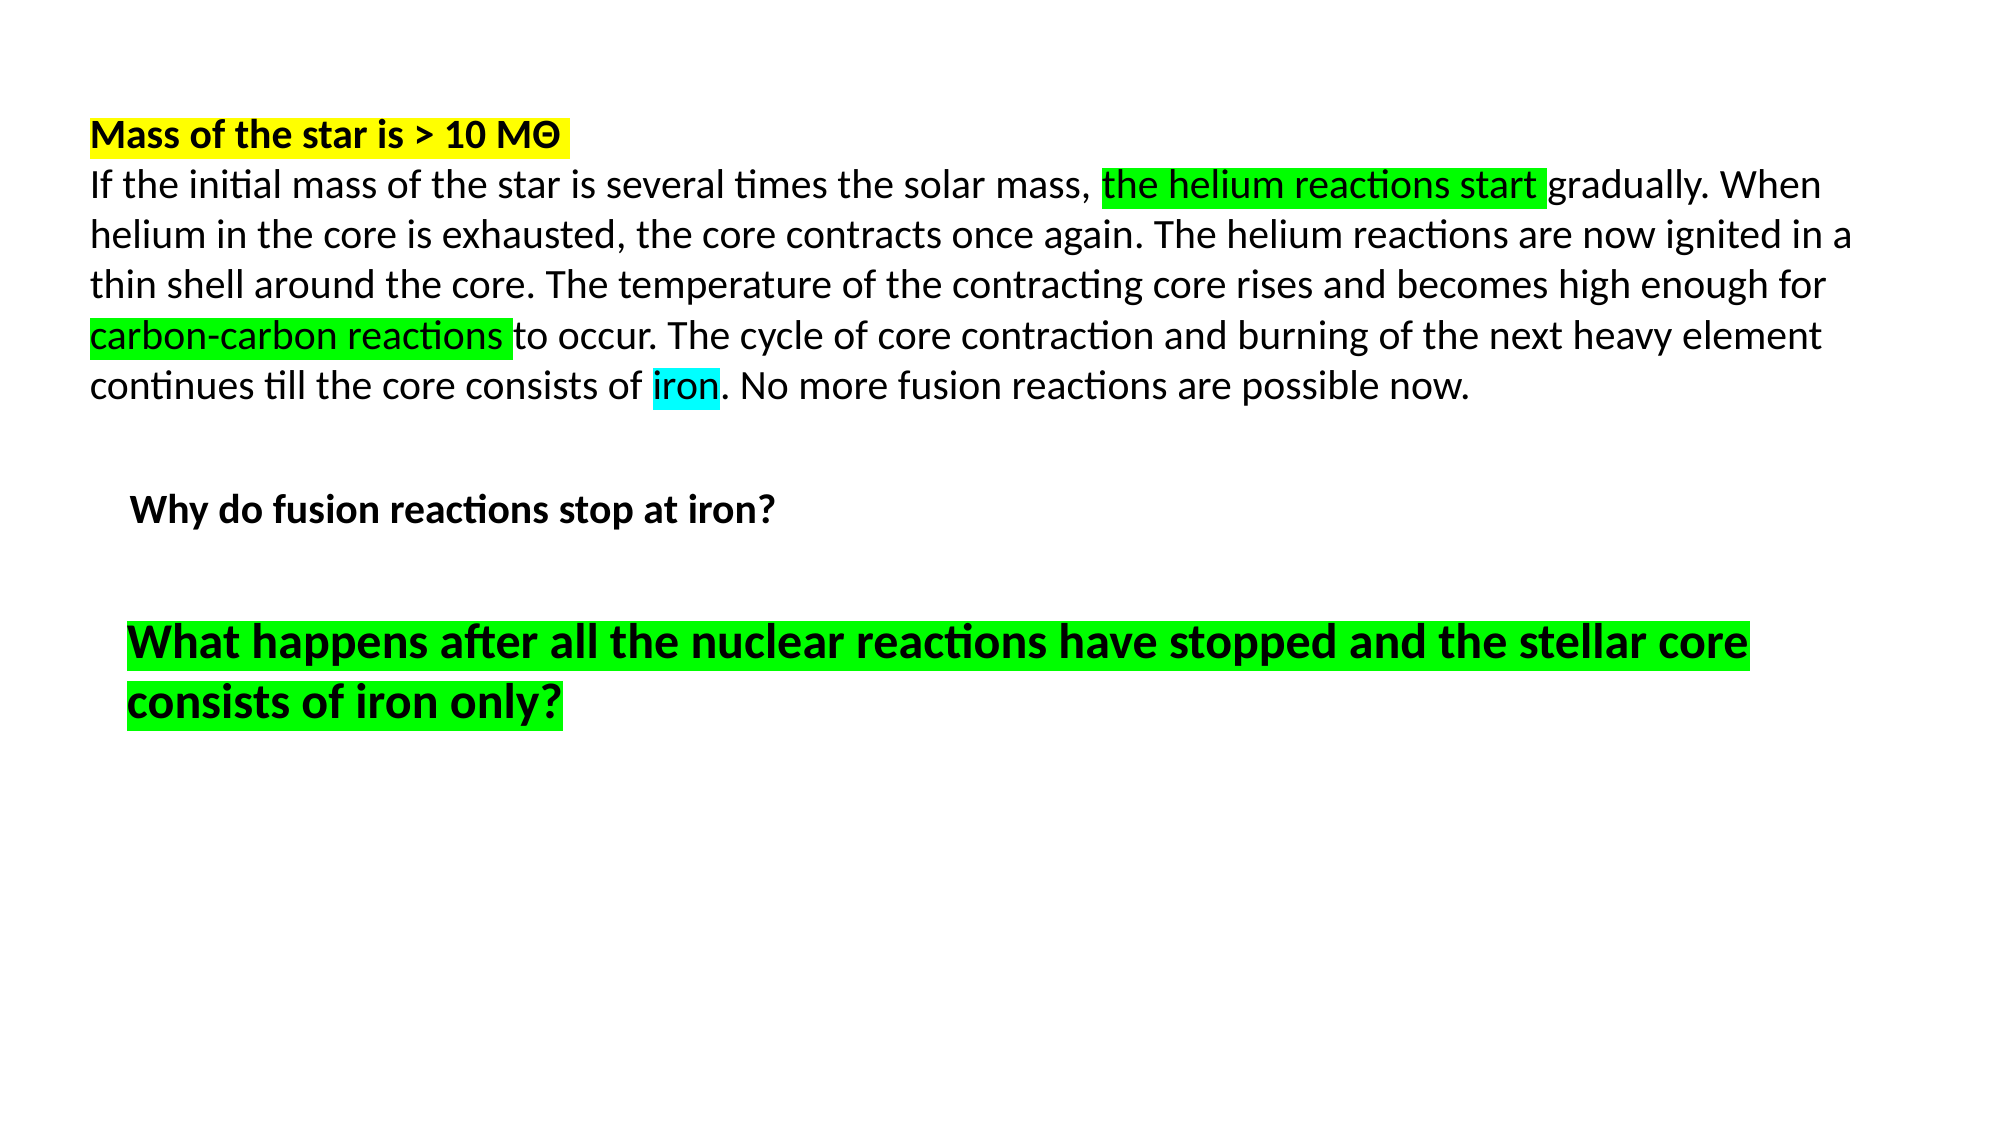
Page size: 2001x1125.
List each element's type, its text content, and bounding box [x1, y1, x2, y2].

text_box What happens after all the nuclear reactions have stopped and the stellar core consists of iron only? [112, 600, 1900, 856]
text_box Mass of the star is > 10 MΘ If the initial mass of the star is several times the solar mass, the helium reactions start gradually. When helium in the core is exhausted, the core contracts once again. The helium reactions are now ignited in a thin shell around the core. The temperature of the contracting core rises and becomes high enough for carbon-carbon reactions to occur. The cycle of core contraction and burning of the next heavy element continues till the core consists of iron. No more fusion reactions are possible now. [75, 99, 1900, 415]
text_box Why do fusion reactions stop at iron? [114, 474, 802, 540]
